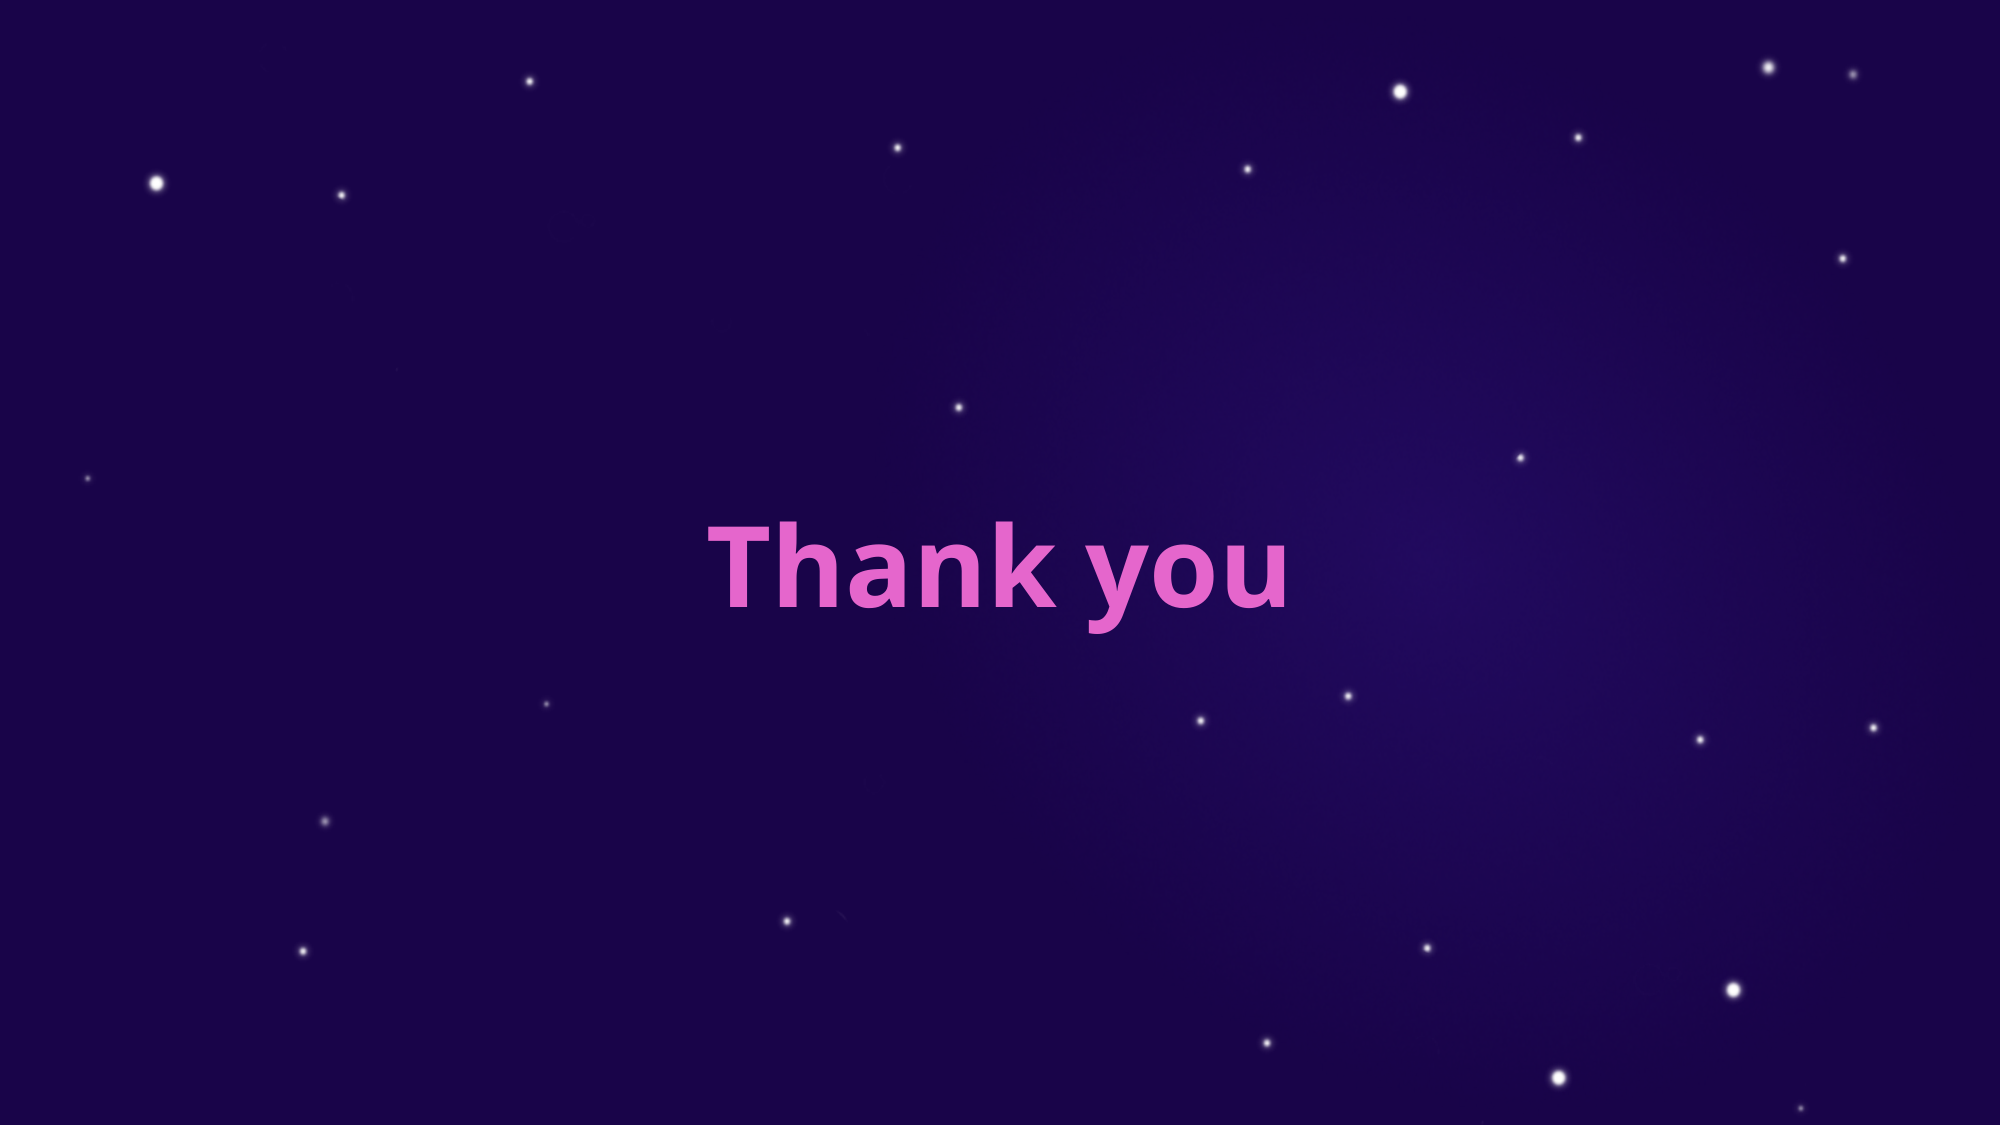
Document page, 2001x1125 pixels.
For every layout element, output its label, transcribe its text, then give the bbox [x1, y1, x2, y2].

title Thank you [249, 494, 1750, 631]
picture [0, 0, 2000, 1125]
